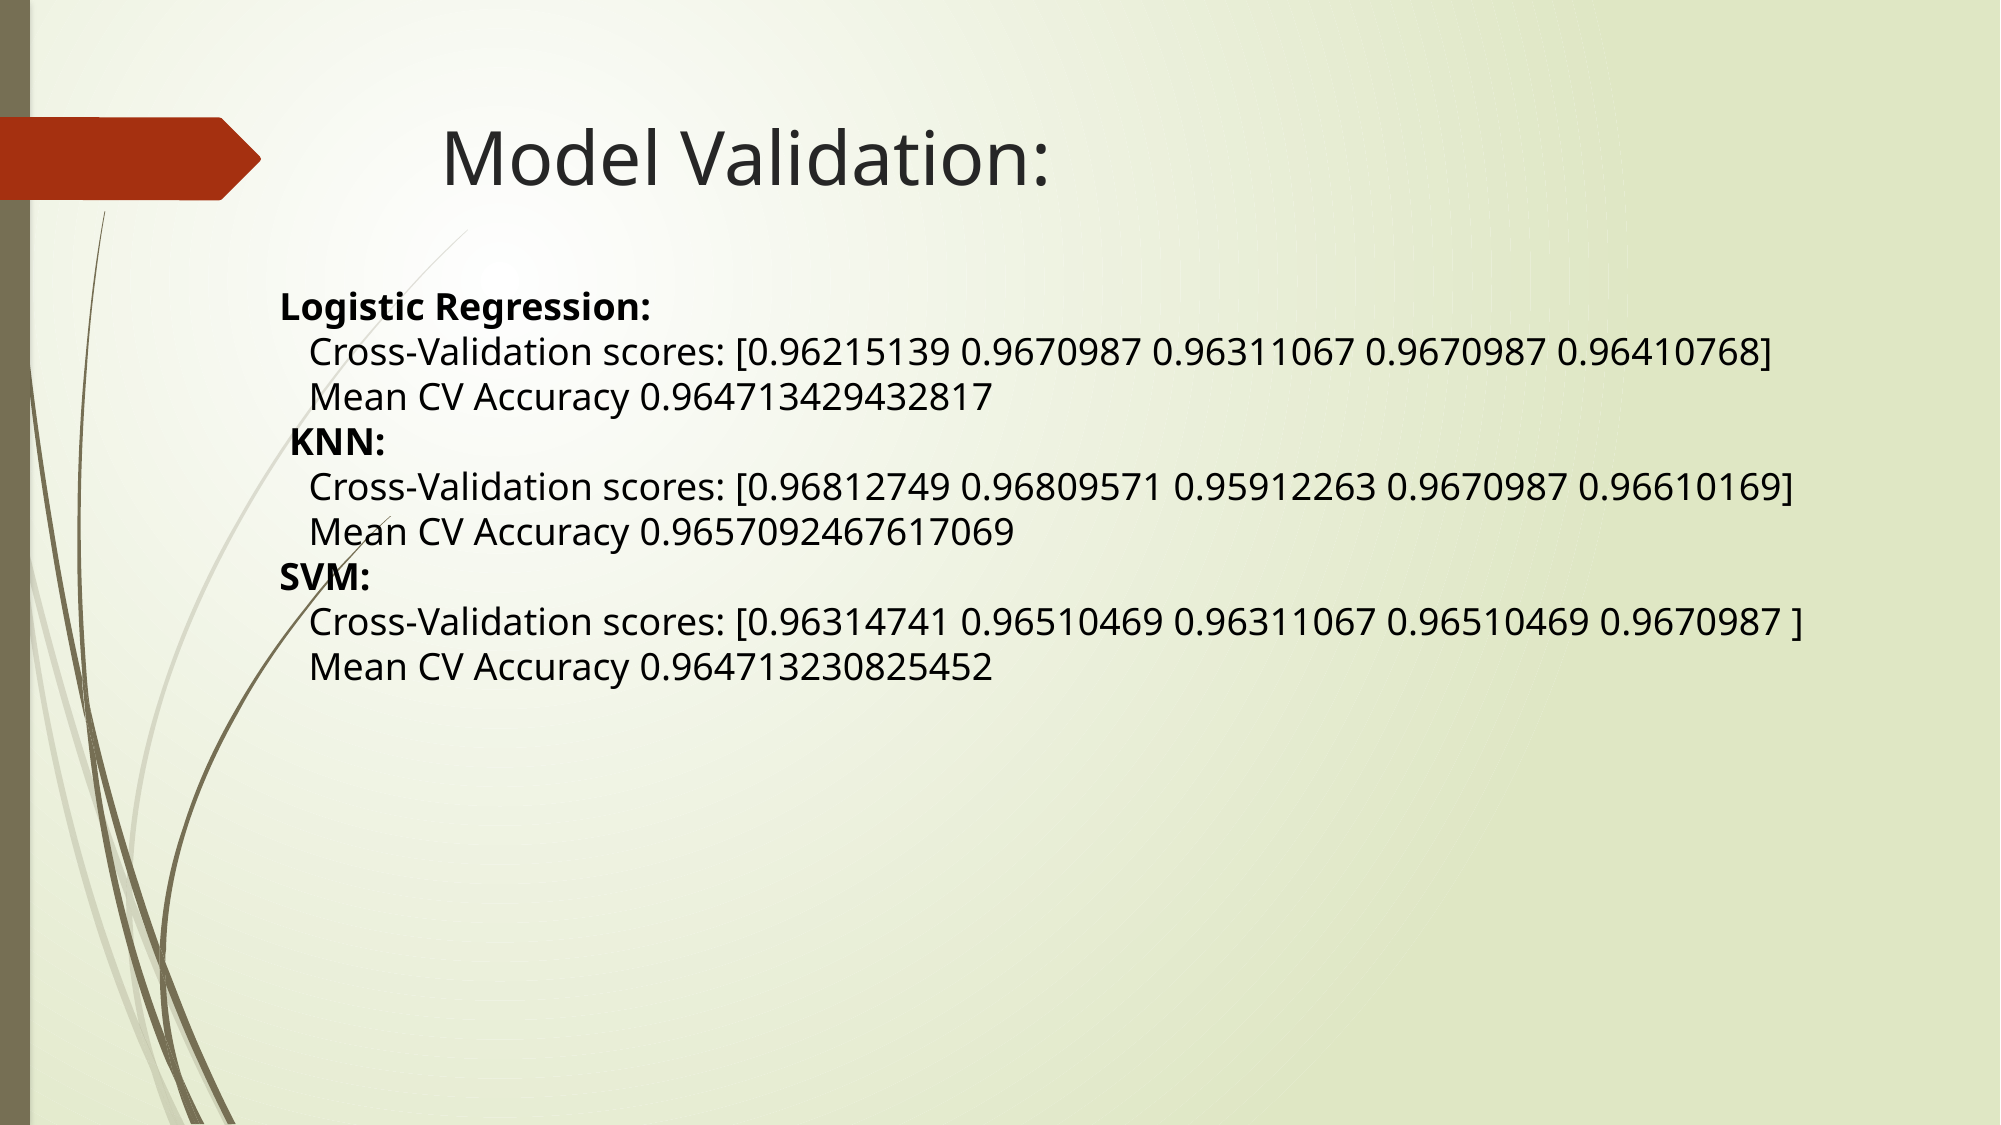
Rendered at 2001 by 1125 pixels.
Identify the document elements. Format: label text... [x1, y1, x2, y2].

title Model Validation: [425, 102, 1888, 189]
list Logistic Regression: Cross-Validation scores: [0.96215139 0.9670987 0.96311067 0.9670987 0.96410768] Mean CV Accuracy 0.964713429432817 KNN: Cross-Validation scores: [0.96812749 0.96809571 0.95912263 0.9670987 0.96610169] Mean CV Accuracy 0.9657092467617069 SVM: Cross-Validation scores: [0.96314741 0.96510469 0.96311067 0.96510469 0.9670987 ] Mean CV Accuracy 0.964713230825452 [279, 189, 2000, 837]
